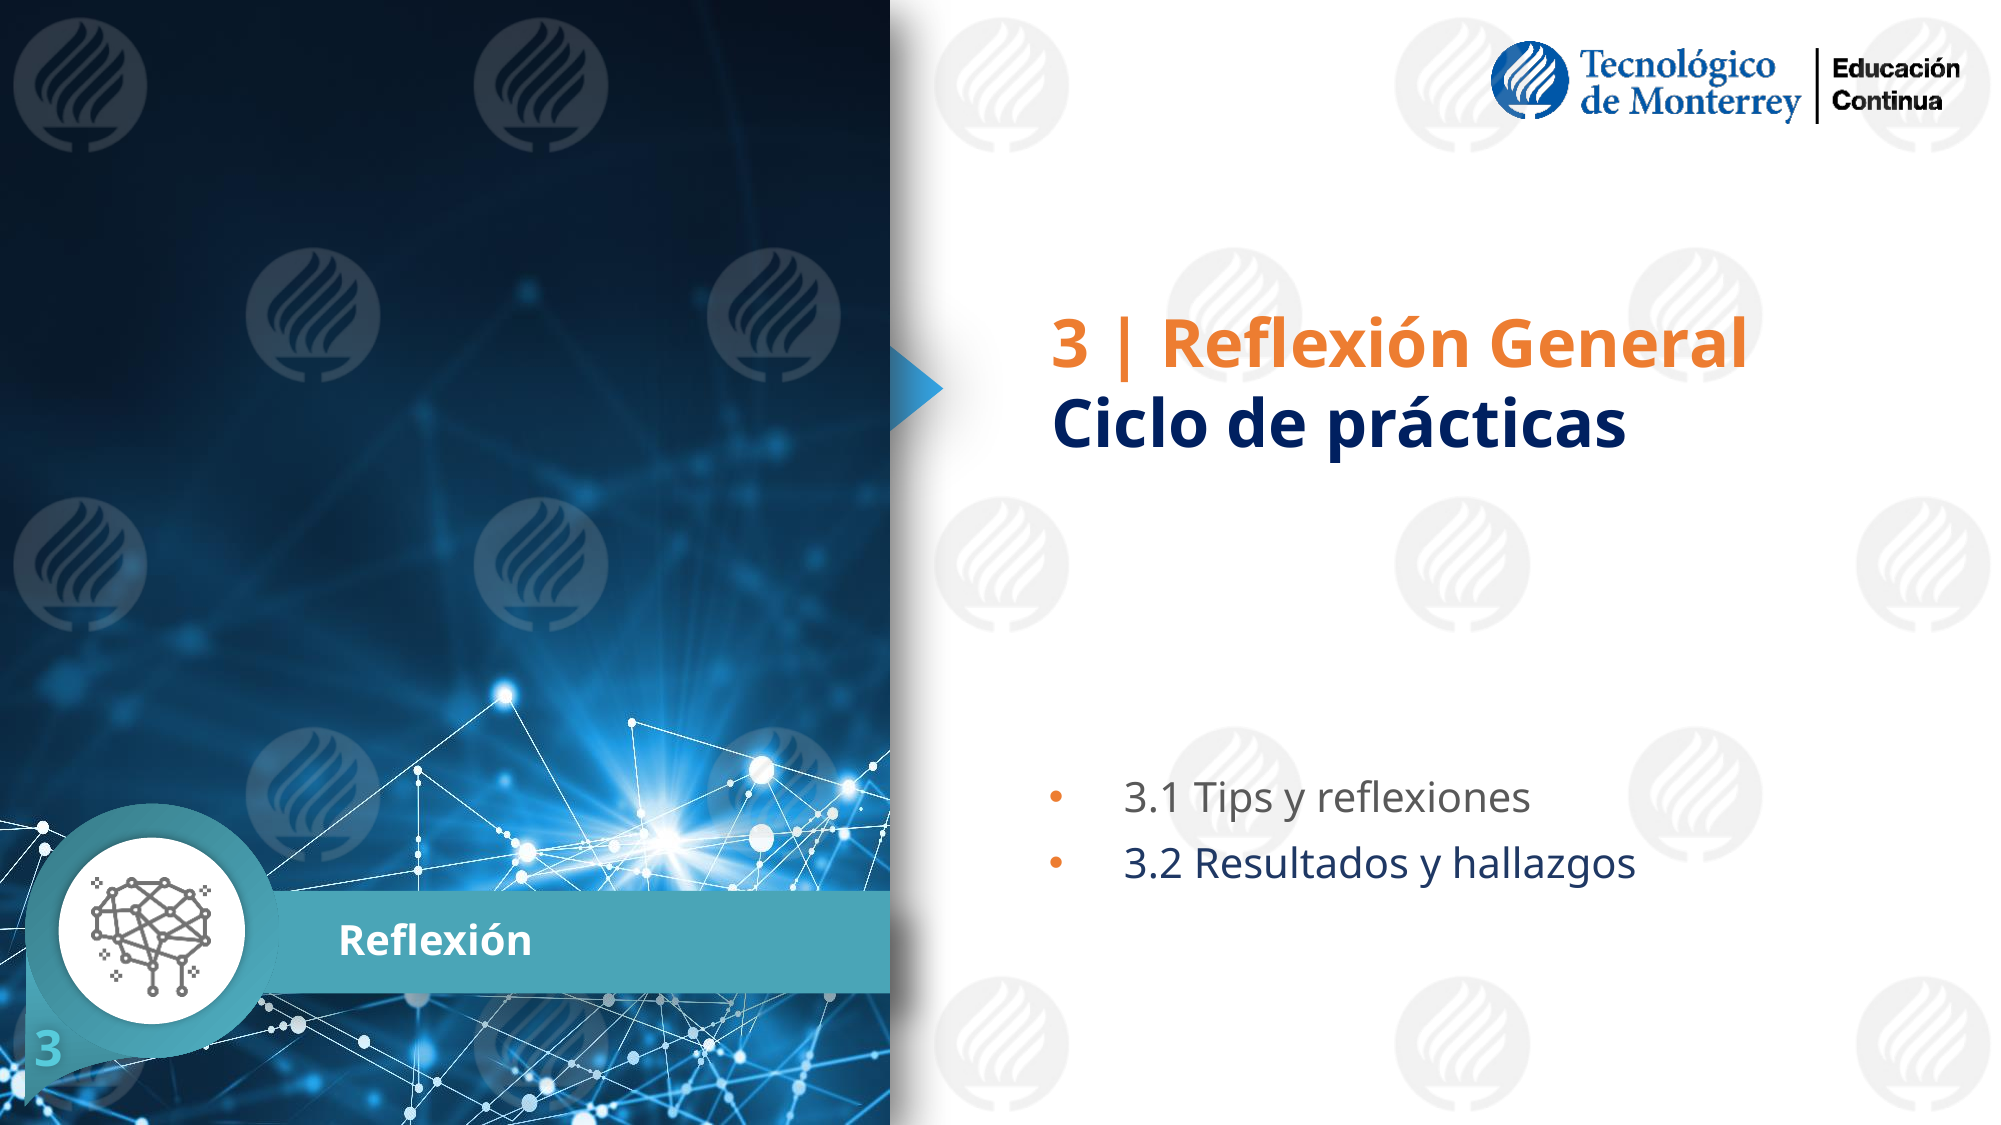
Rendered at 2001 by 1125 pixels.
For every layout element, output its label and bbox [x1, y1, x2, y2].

text_box [285, 890, 891, 994]
picture [0, 0, 2000, 1125]
text_box [0, 803, 280, 1125]
